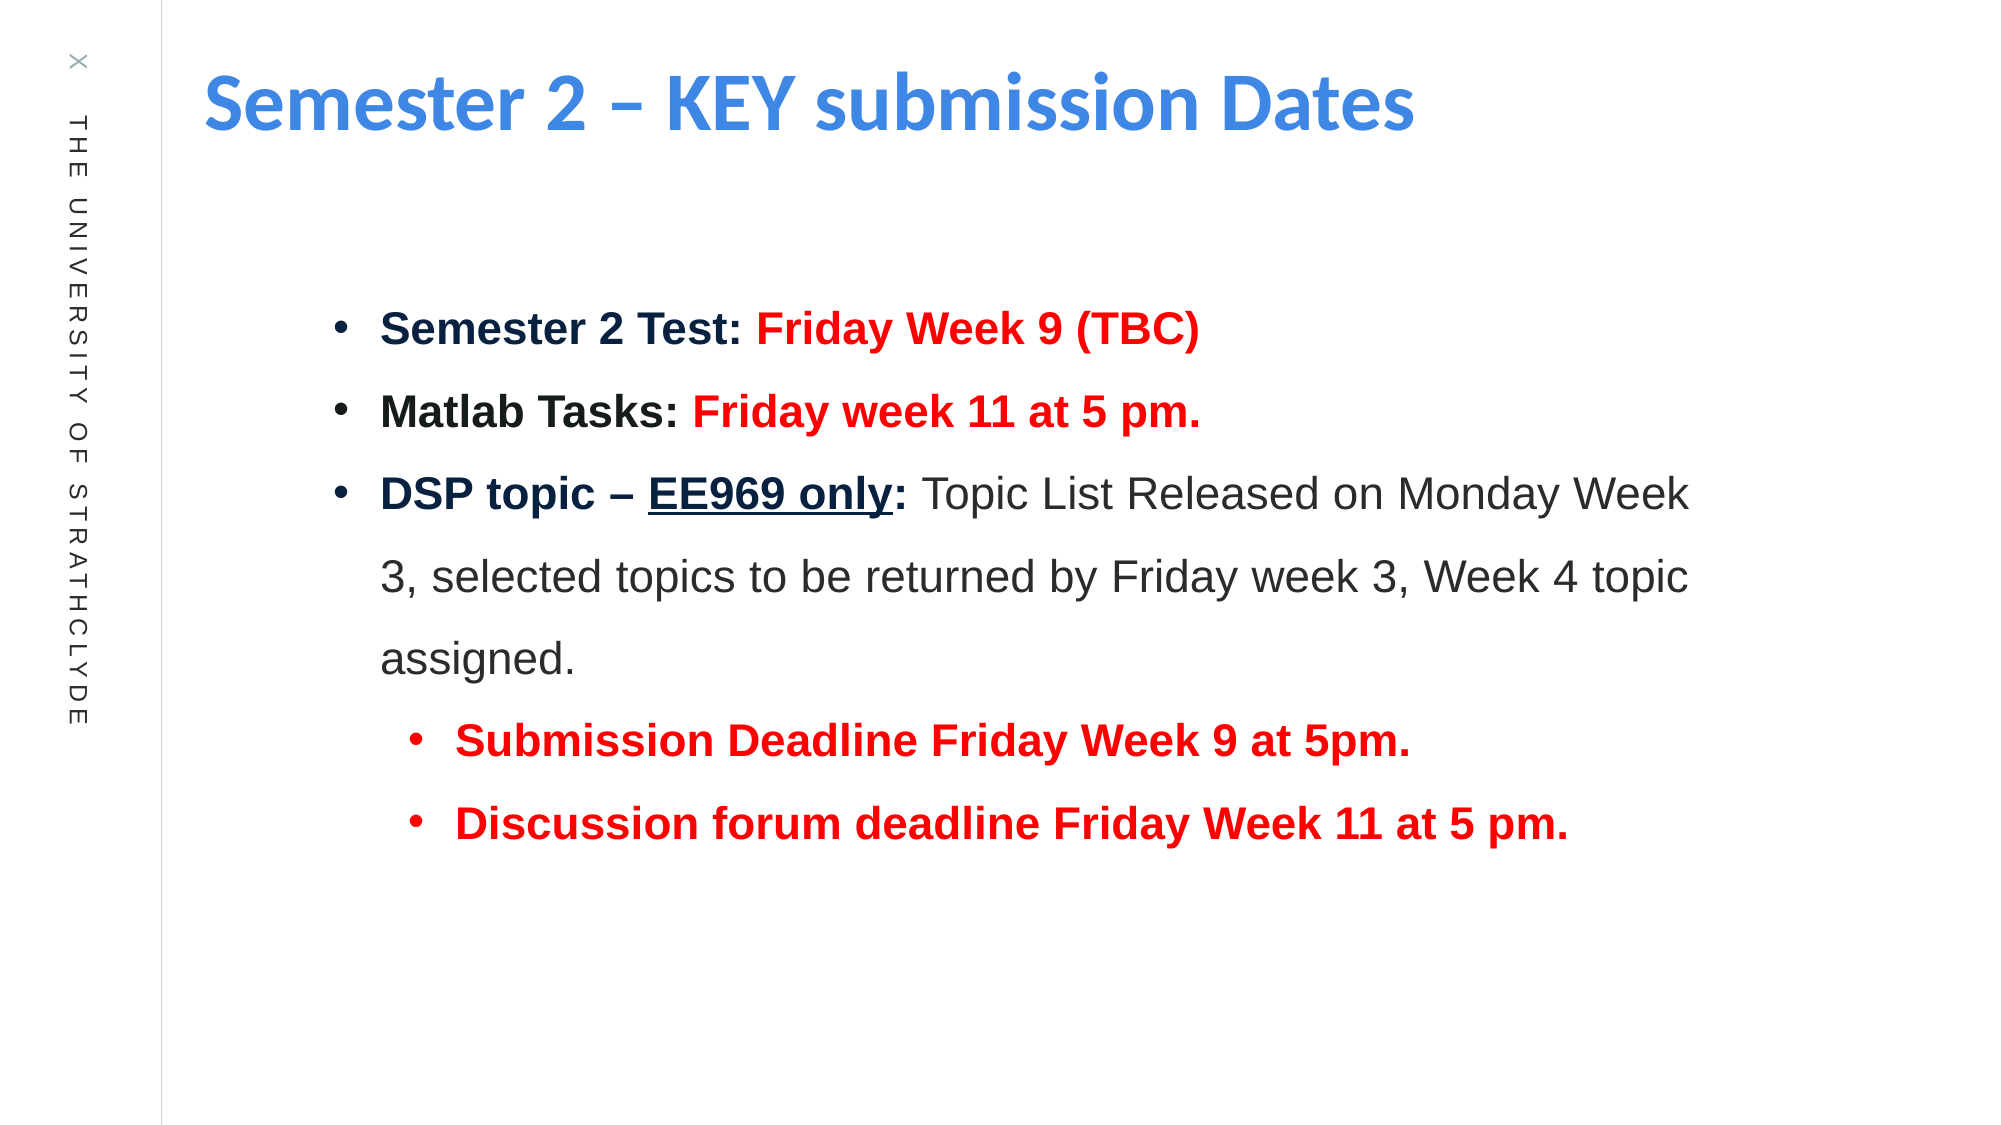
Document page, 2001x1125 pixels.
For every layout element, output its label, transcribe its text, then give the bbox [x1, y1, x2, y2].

title Semester 2 – KEY submission Dates [204, 35, 1552, 154]
text_box Semester 2 Test: Friday Week 9 (TBC) Matlab Tasks: Friday week 11 at 5 pm. DSP topic – EE969 only: Topic List Released on Monday Week 3, selected topics to be returned by Friday week 3, Week 4 topic assigned. Submission Deadline Friday Week 9 at 5pm. Discussion forum deadline Friday Week 11 at 5 pm. [318, 209, 1705, 969]
